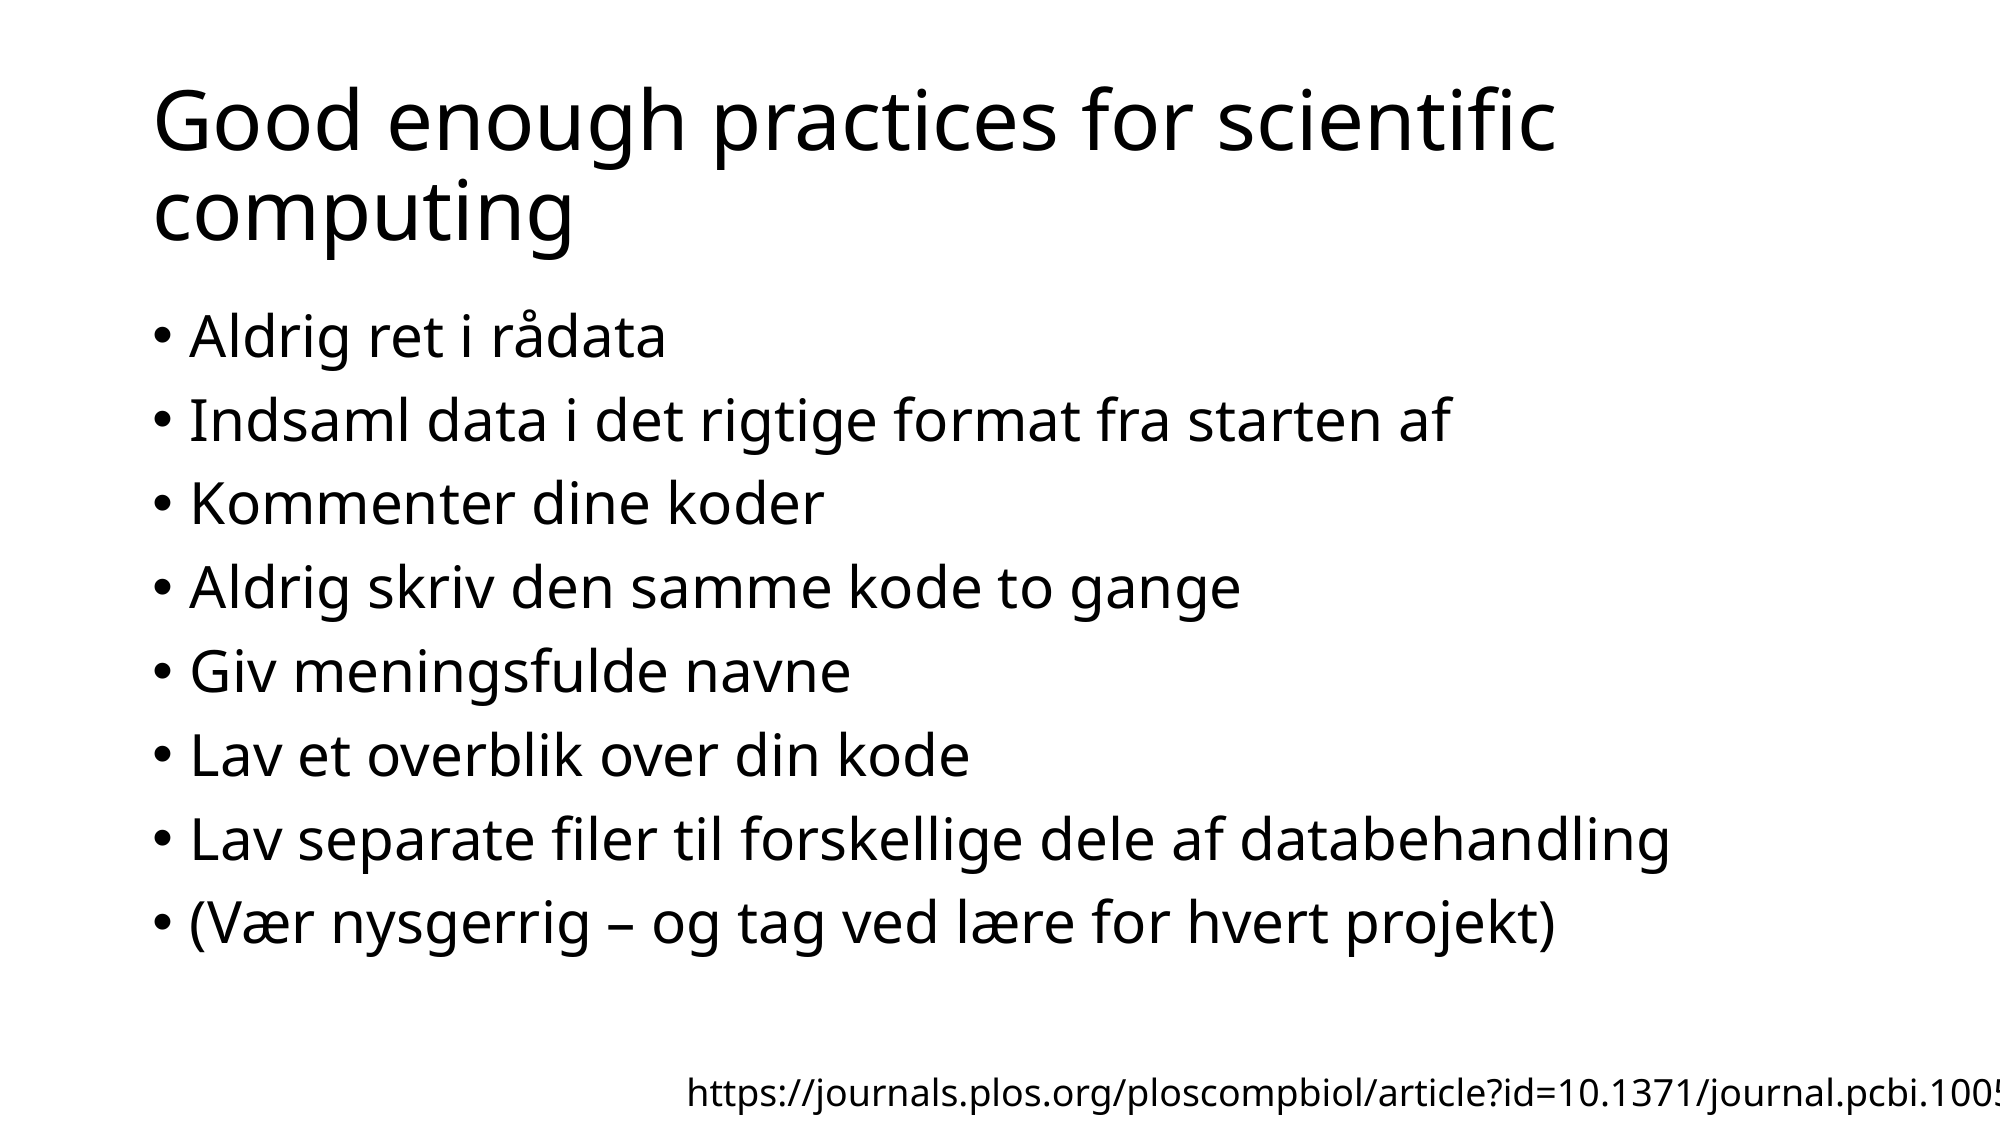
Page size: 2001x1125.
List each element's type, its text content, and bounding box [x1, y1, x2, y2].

text_box https://journals.plos.org/ploscompbiol/article?id=10.1371/journal.pcbi.1005510 [671, 1061, 2000, 1122]
list Aldrig ret i rådata Indsaml data i det rigtige format fra starten af Kommenter dine koder Aldrig skriv den samme kode to gange Giv meningsfulde navne Lav et overblik over din kode Lav separate filer til forskellige dele af databehandling (Vær nysgerrig – og tag ved lære for hvert projekt) [137, 299, 1863, 1014]
title Good enough practices for scientific computing [137, 59, 1863, 278]
